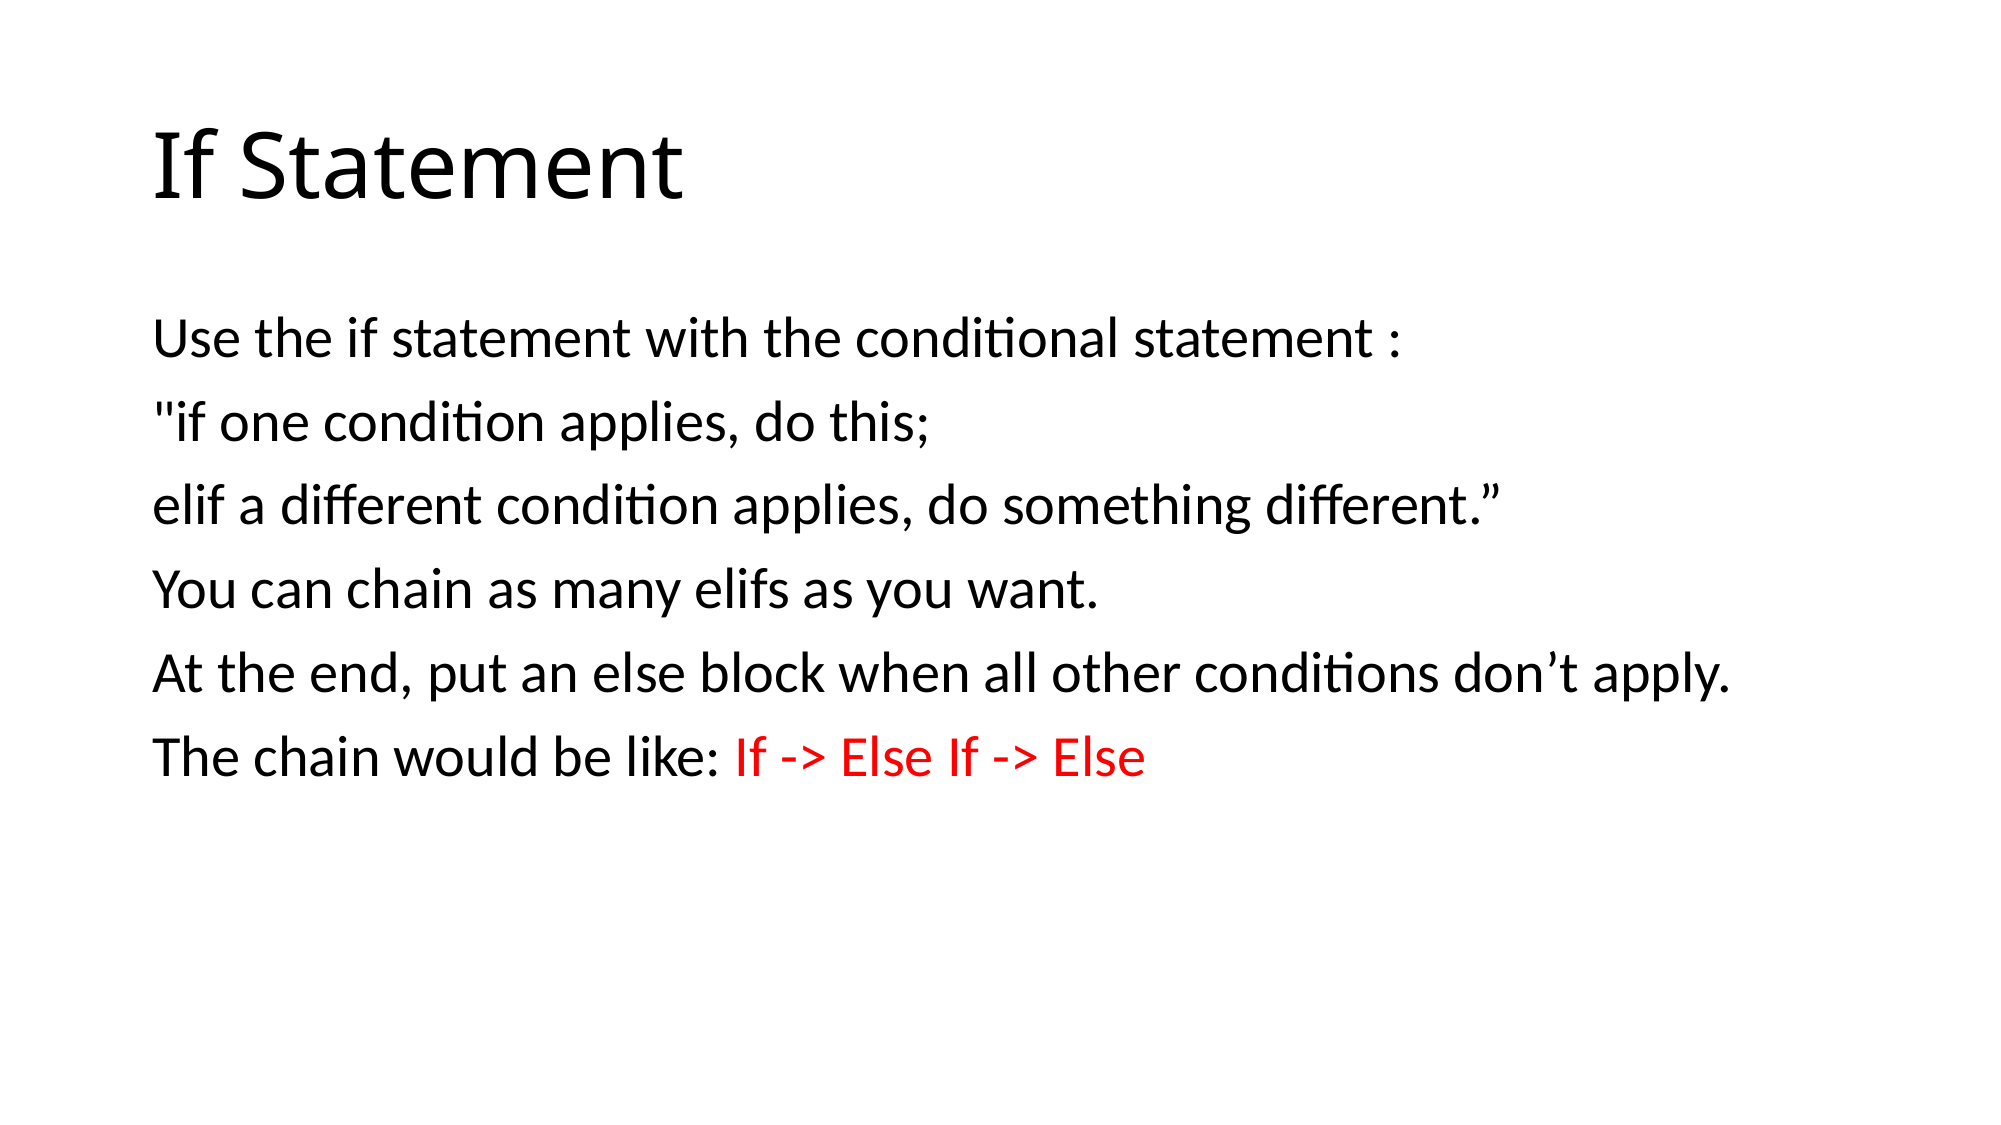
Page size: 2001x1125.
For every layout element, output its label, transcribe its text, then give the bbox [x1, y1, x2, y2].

list Use the if statement with the conditional statement : "if one condition applies, do this; elif a different condition applies, do something different.” You can chain as many elifs as you want. At the end, put an else block when all other conditions don’t apply. The chain would be like: If -> Else If -> Else [137, 299, 1863, 1014]
title If Statement [137, 59, 1863, 278]
